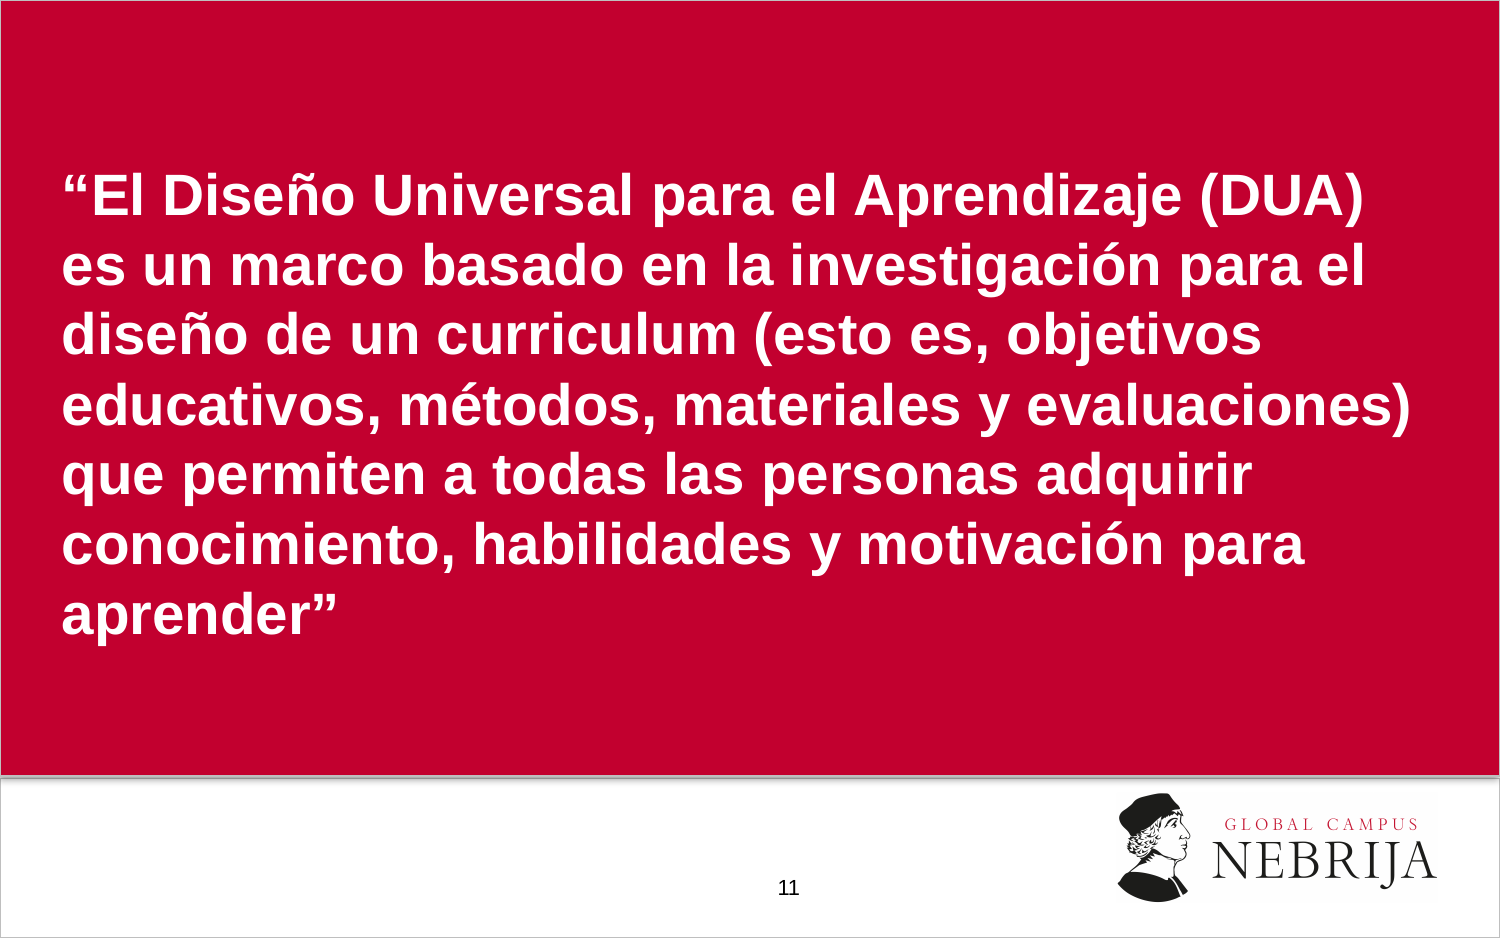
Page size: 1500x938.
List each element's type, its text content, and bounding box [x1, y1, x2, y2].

list “El Diseño Universal para el Aprendizaje (DUA) es un marco basado en la investigación para el diseño de un curriculum (esto es, objetivos educativos, métodos, materiales y evaluaciones) que permiten a todas las personas adquirir conocimiento, habilidades y motivación para aprender” [46, 149, 1461, 269]
picture [1116, 792, 1438, 903]
